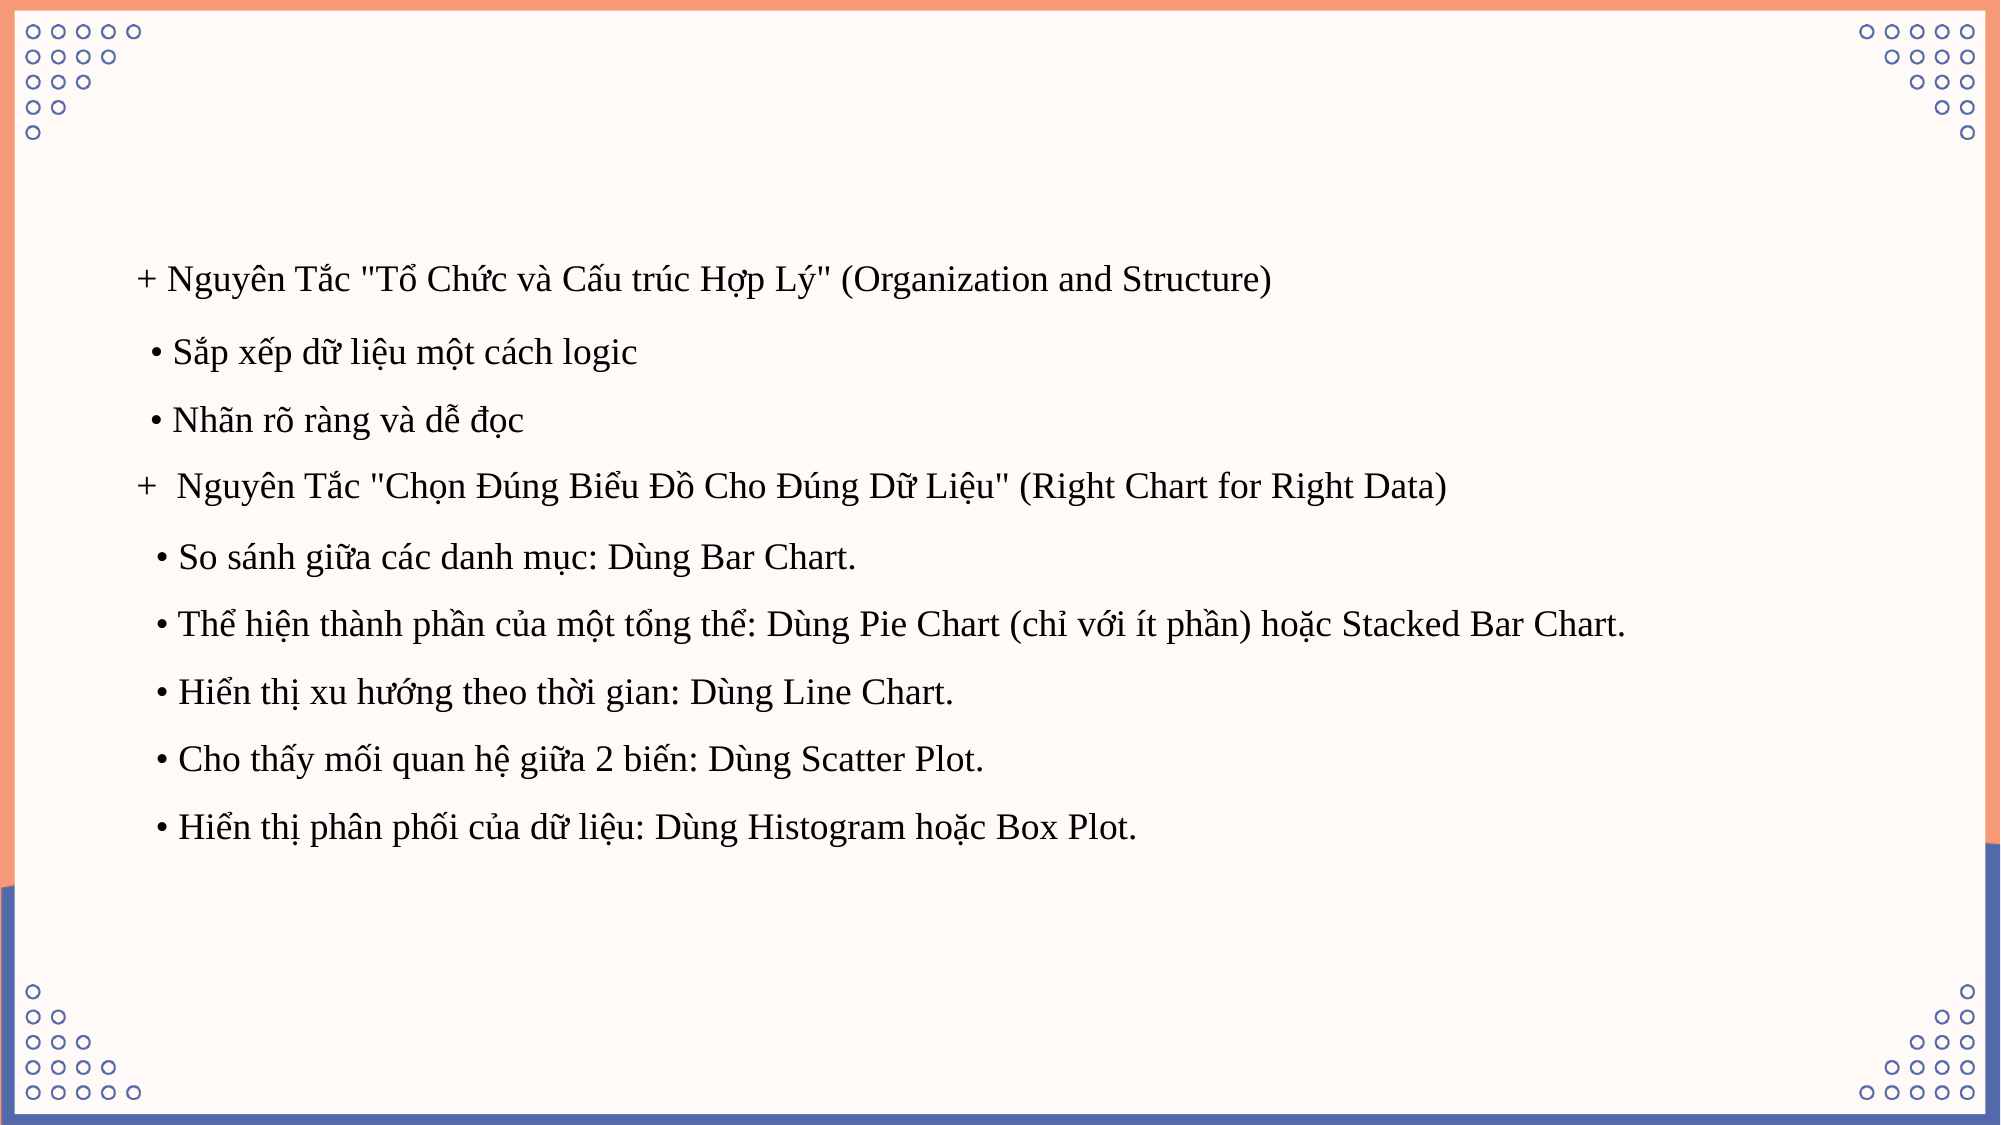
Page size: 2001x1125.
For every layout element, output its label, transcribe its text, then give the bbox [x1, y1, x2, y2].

picture [3, 842, 2000, 1125]
picture [25, 984, 141, 1100]
text_box + Nguyên Tắc "Chọn Đúng Biểu Đồ Cho Đúng Dữ Liệu" (Right Chart for Right Data) [121, 428, 1969, 517]
picture [1859, 24, 1975, 140]
text_box + Nguyên Tắc "Tổ Chức và Cấu trúc Hợp Lý" (Organization and Structure) [121, 217, 1969, 312]
picture [1859, 984, 1975, 1100]
title • So sánh giữa các danh mục: Dùng Bar Chart. • Thể hiện thành phần của một tổng thể: Dùng Pie Chart (chỉ với ít phần) hoặc Stacked Bar Chart. • Hiển thị xu hướng theo thời gian: Dùng Line Chart. • Cho thấy mối quan hệ giữa 2 biến: Dùng Scatter Plot. • Hiển thị phân phối của dữ liệu: Dùng Histogram hoặc Box Plot. [121, 491, 1847, 865]
picture [25, 24, 141, 140]
text_box • Sắp xếp dữ liệu một cách logic • Nhãn rõ ràng và dễ đọc [96, 291, 1945, 454]
